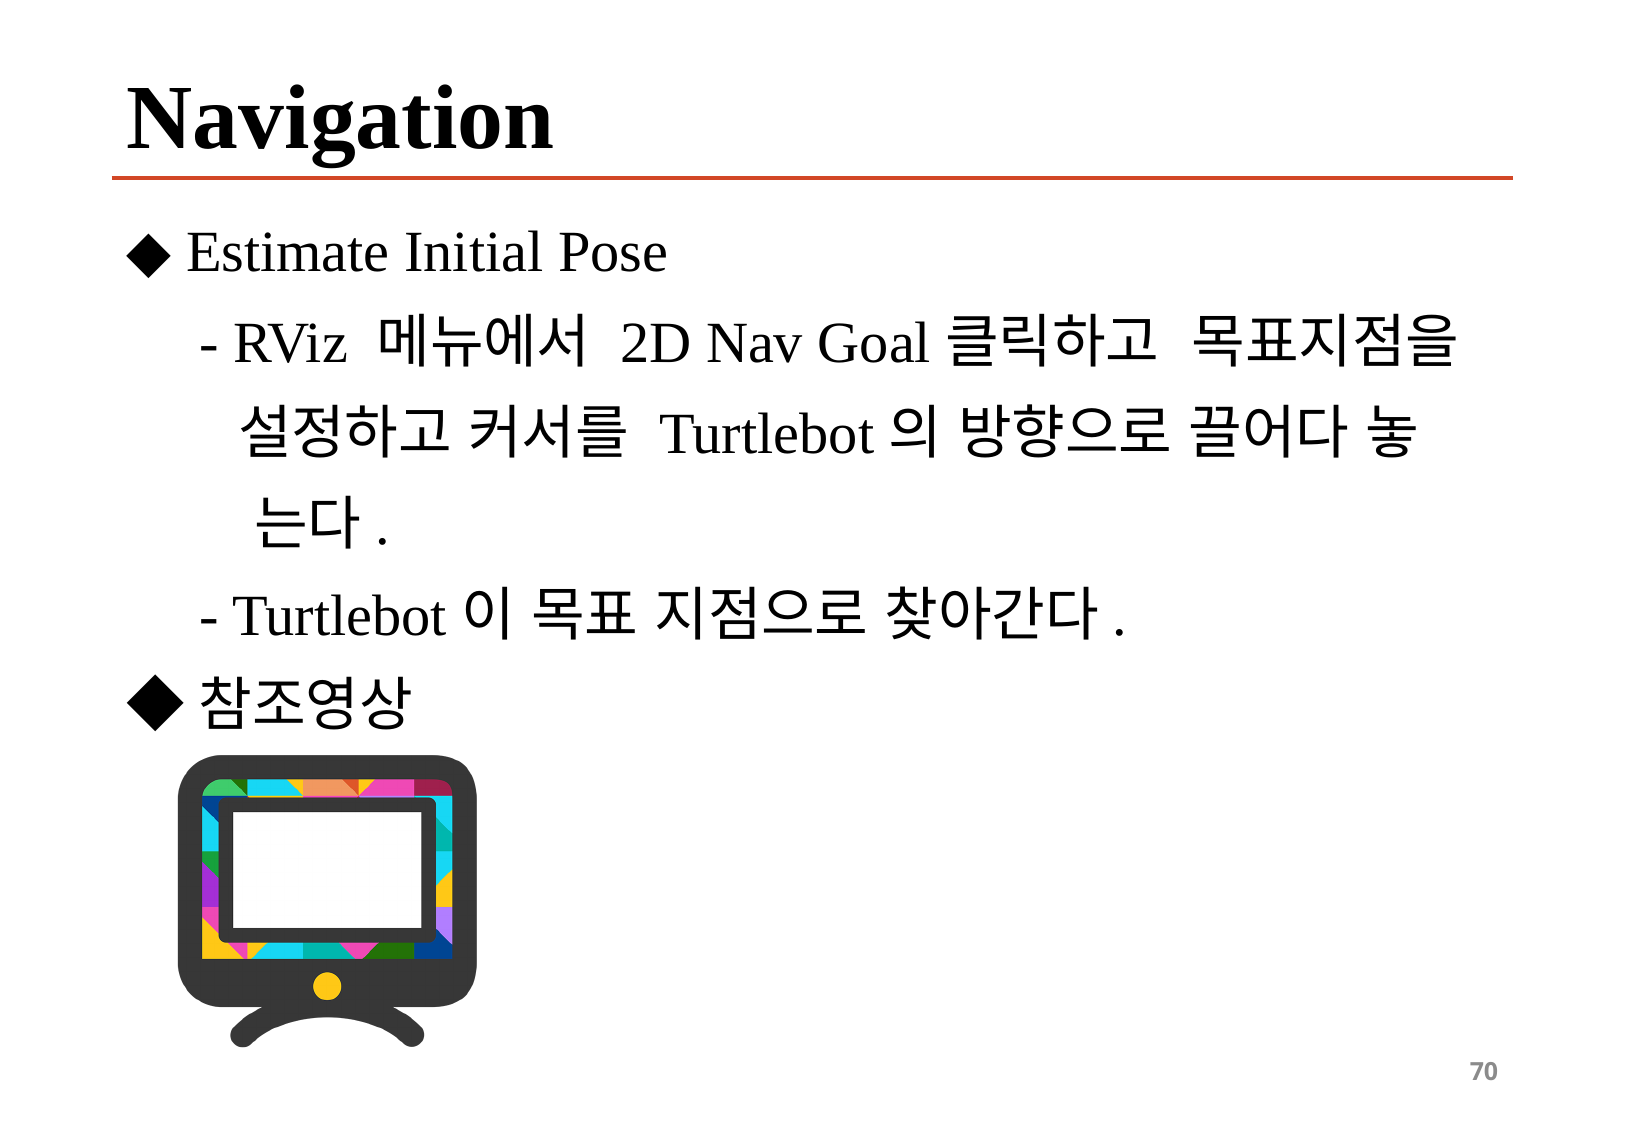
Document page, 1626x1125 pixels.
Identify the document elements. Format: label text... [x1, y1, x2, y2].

picture [158, 732, 496, 1070]
title Navigation [111, 59, 1514, 179]
slide_number 52 [1433, 1042, 1514, 1103]
list ◆ Estimate Initial Pose - RViz 메뉴에서 2D Nav Goal클릭하고 목표지점을 설정하고 커서를 Turtlebot의 방향으로 끌어다 놓 는다. - Turtlebot이 목표 지점으로 찾아간다. ◆참조영상 [111, 205, 1514, 1014]
